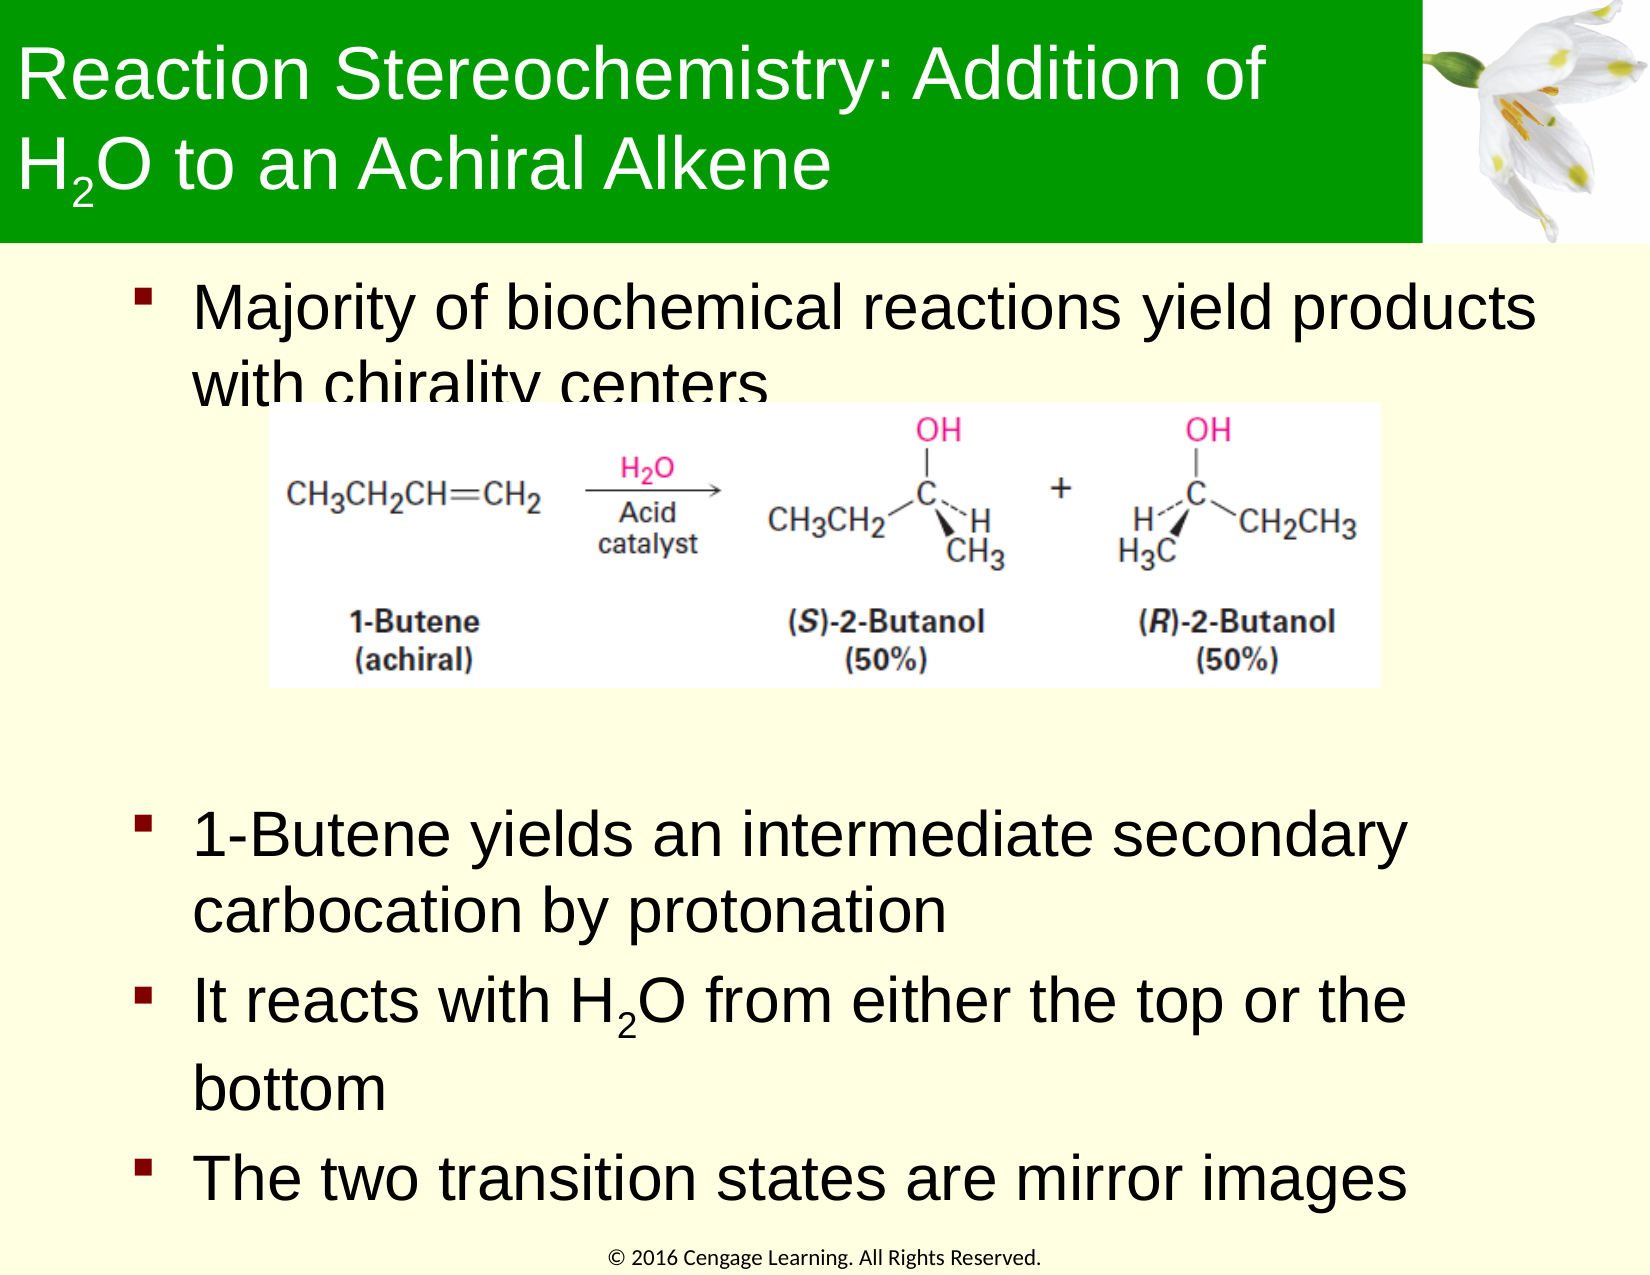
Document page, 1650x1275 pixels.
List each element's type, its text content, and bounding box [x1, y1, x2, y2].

picture [1422, 0, 1650, 244]
picture [269, 401, 1381, 688]
title Reaction Stereochemistry: Addition of H2O to an Achiral Alkene [0, 0, 1417, 241]
list Majority of biochemical reactions yield products with chirality centers 1-Butene yields an intermediate secondary carbocation by protonation It reacts with H2O from either the top or the bottom The two transition states are mirror images [113, 257, 1595, 1207]
